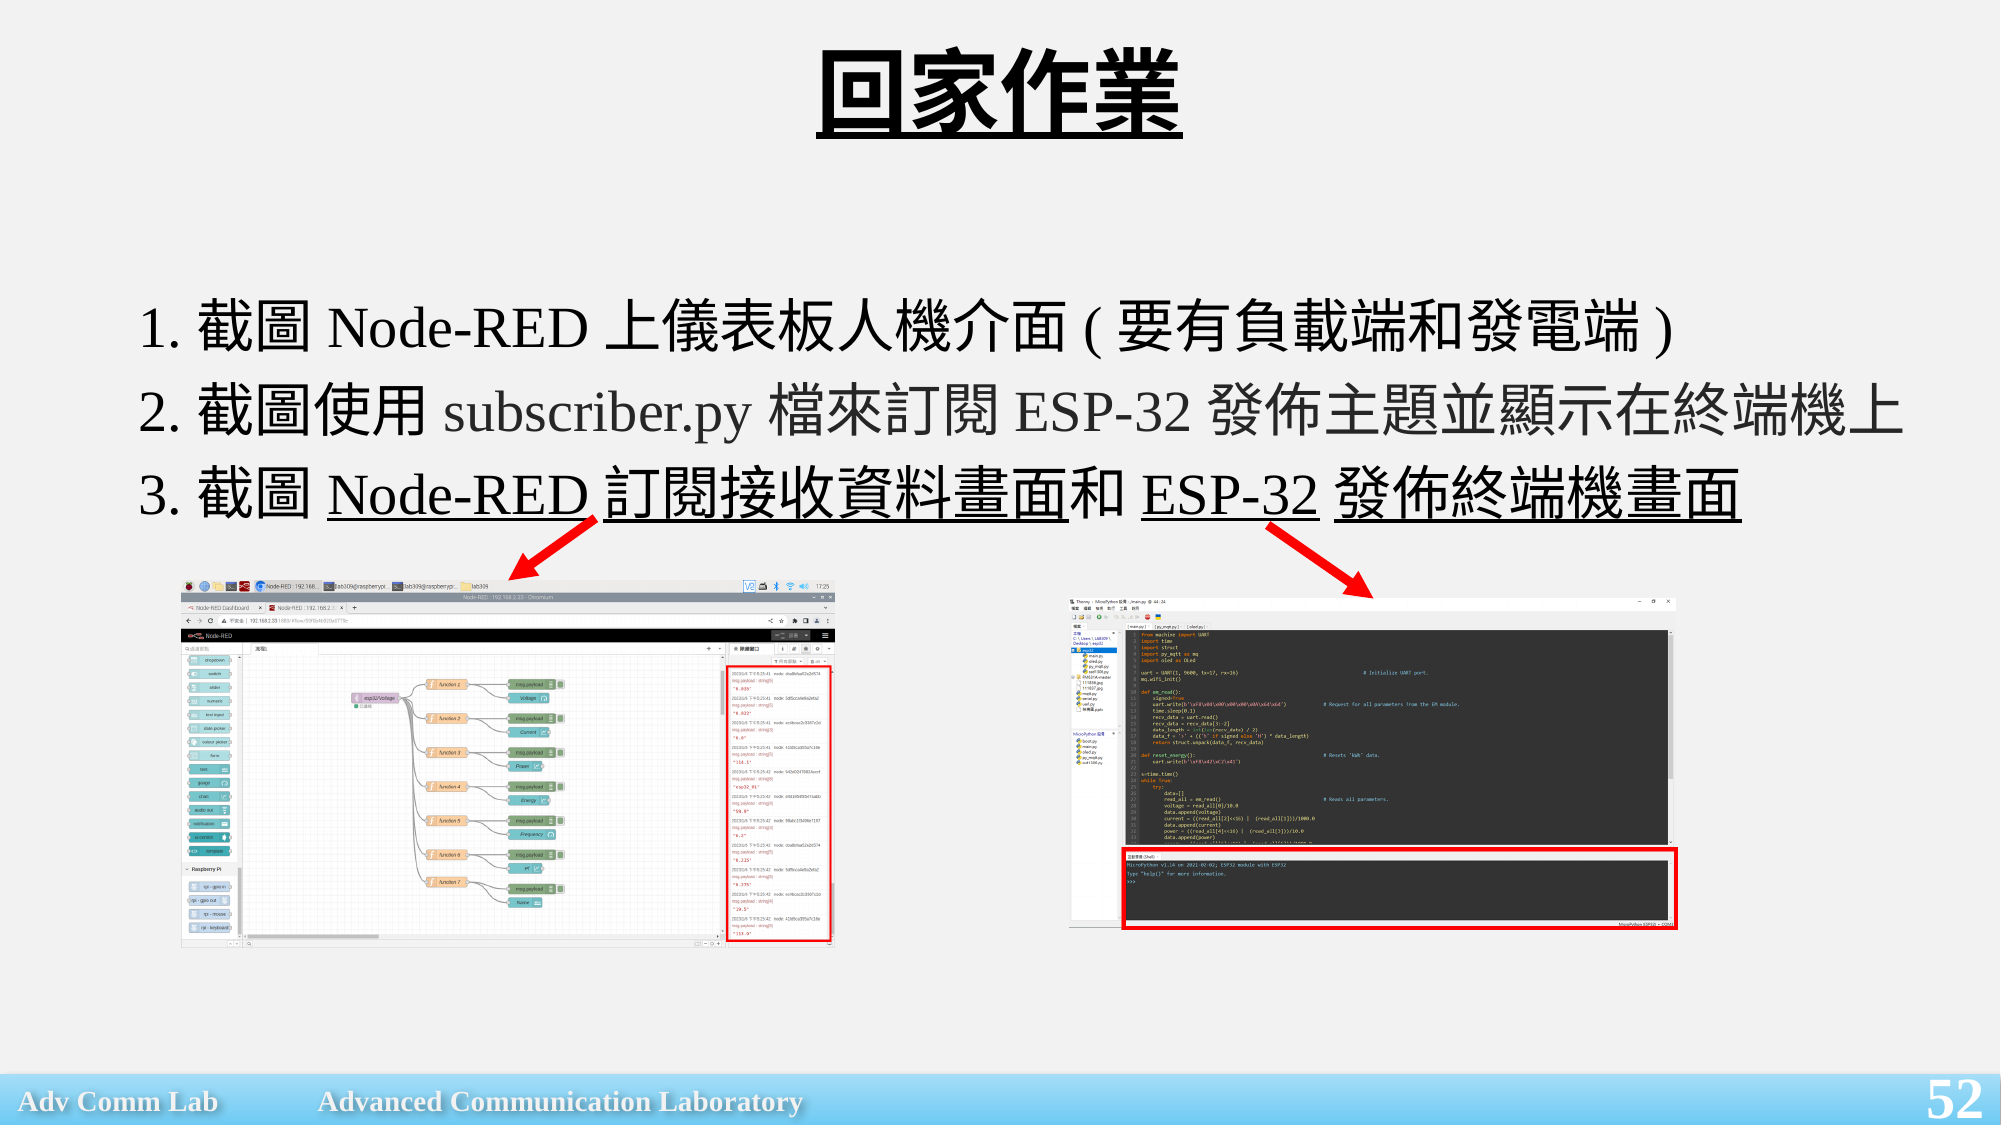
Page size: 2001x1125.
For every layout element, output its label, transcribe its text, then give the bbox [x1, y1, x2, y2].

list 1.截圖Node-RED上儀表板人機介面(要有負載端和發電端) 2.截圖使用subscriber.py檔來訂閱ESP-32發佈主題並顯示在終端機上 3.截圖Node-RED訂閱接收資料畫面和ESP-32發佈終端機畫面 [123, 289, 1940, 1004]
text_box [1267, 524, 1374, 599]
picture [1069, 598, 1678, 930]
slide_number 52 [1550, 1065, 2000, 1125]
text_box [508, 518, 596, 581]
title 回家作業 [137, 0, 1863, 205]
picture [181, 580, 835, 948]
